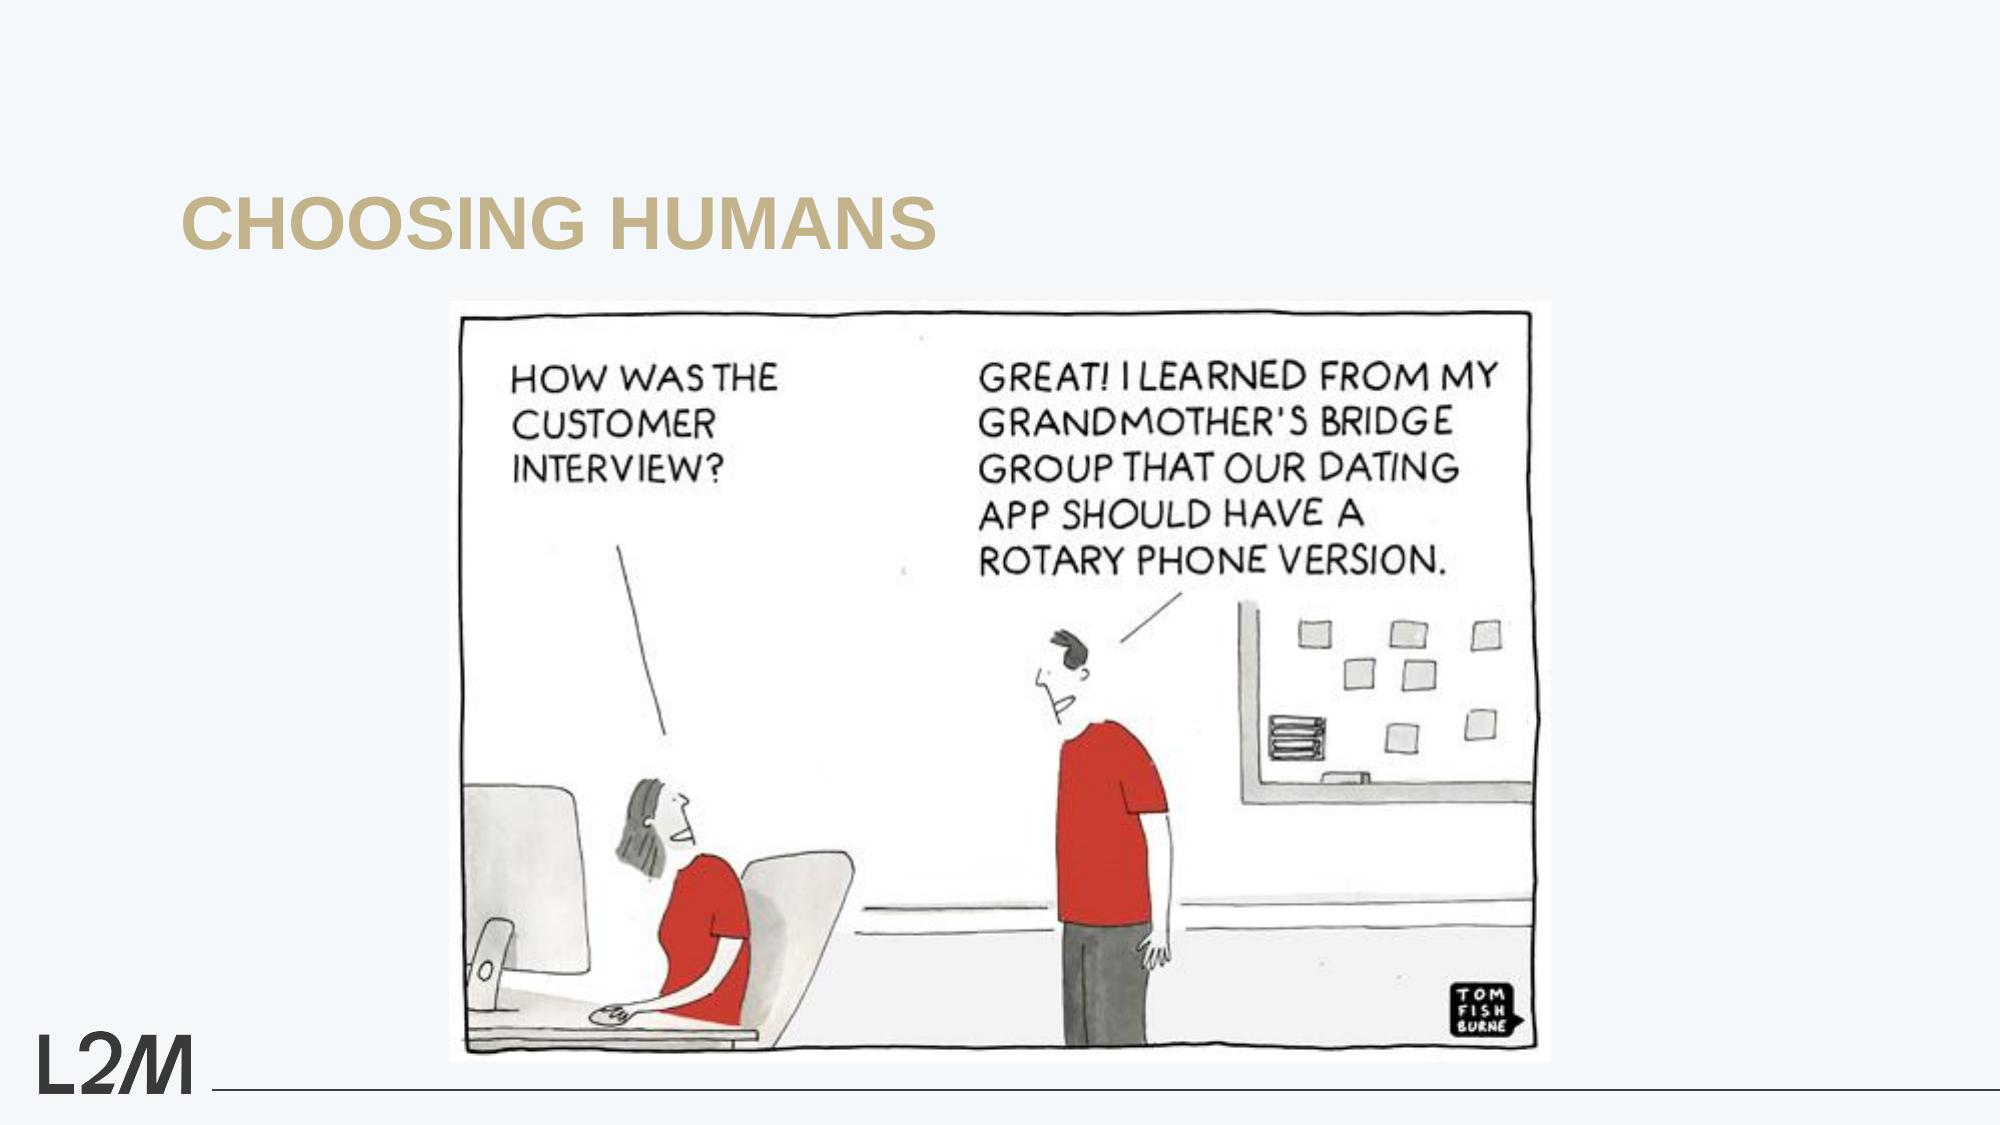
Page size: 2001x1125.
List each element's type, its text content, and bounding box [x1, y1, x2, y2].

subtitle CHOOSING HUMANS [165, 177, 1681, 265]
picture [39, 1031, 191, 1094]
picture [449, 300, 1551, 1063]
